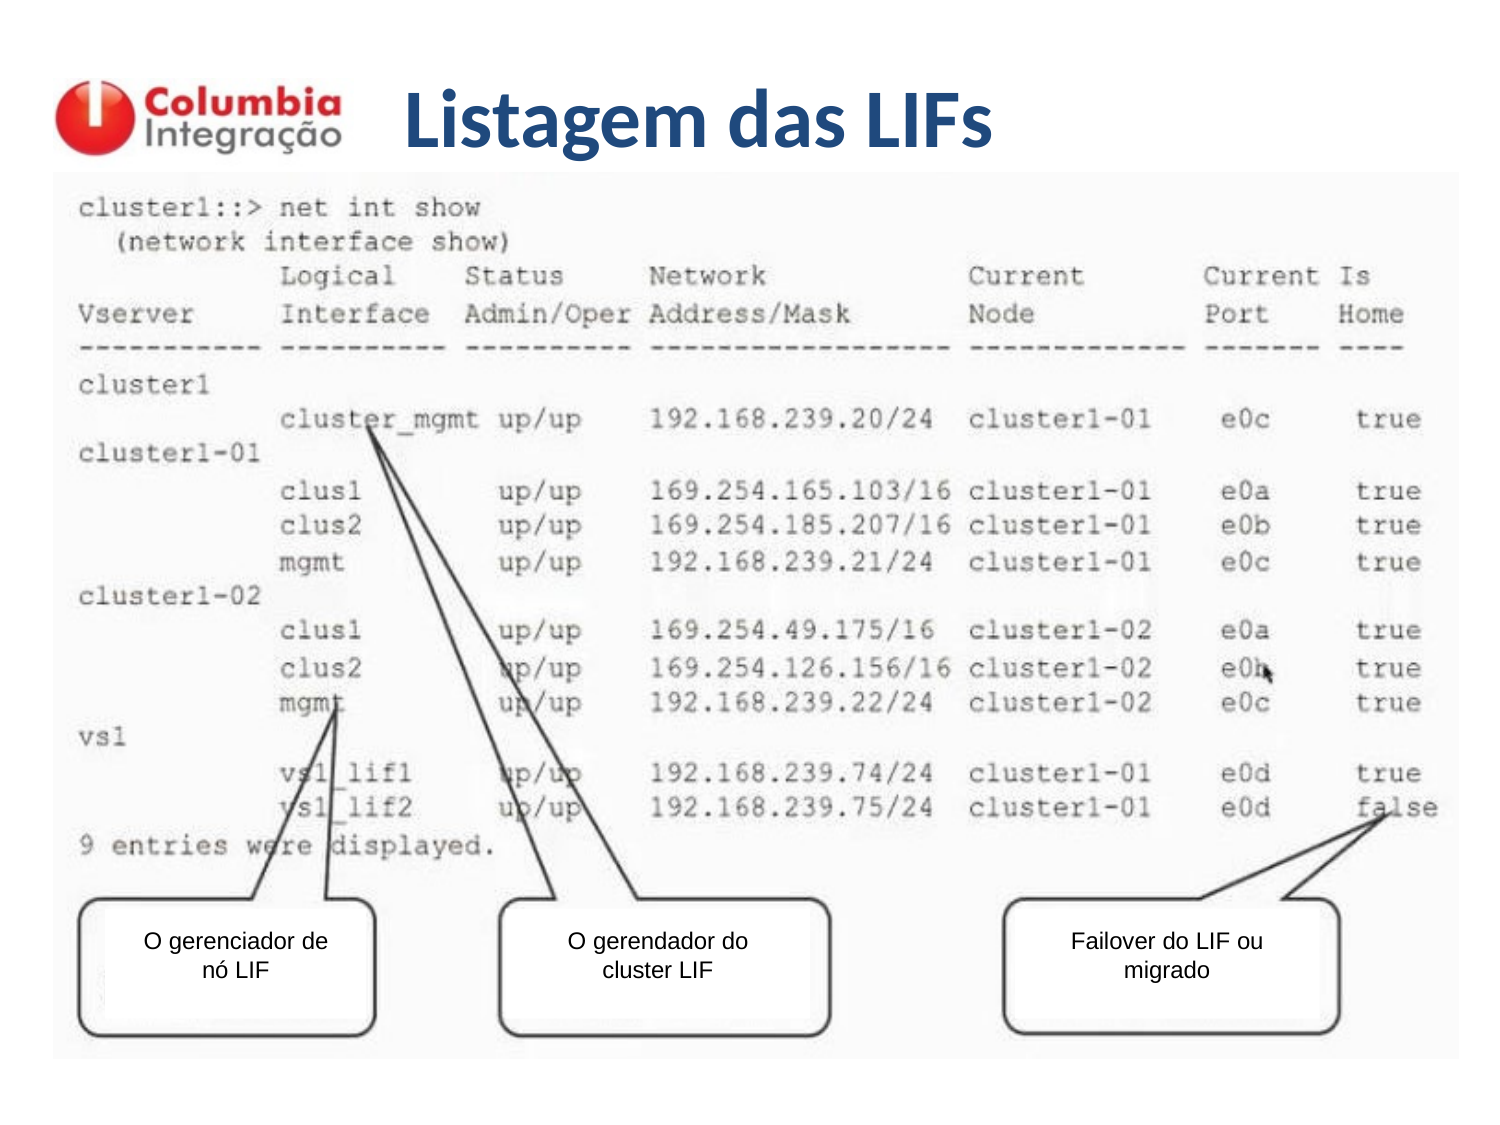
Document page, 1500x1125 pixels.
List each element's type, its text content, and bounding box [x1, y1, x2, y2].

picture [53, 78, 354, 168]
title Listagem das LIFs [389, 56, 1447, 171]
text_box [52, 172, 1459, 1059]
